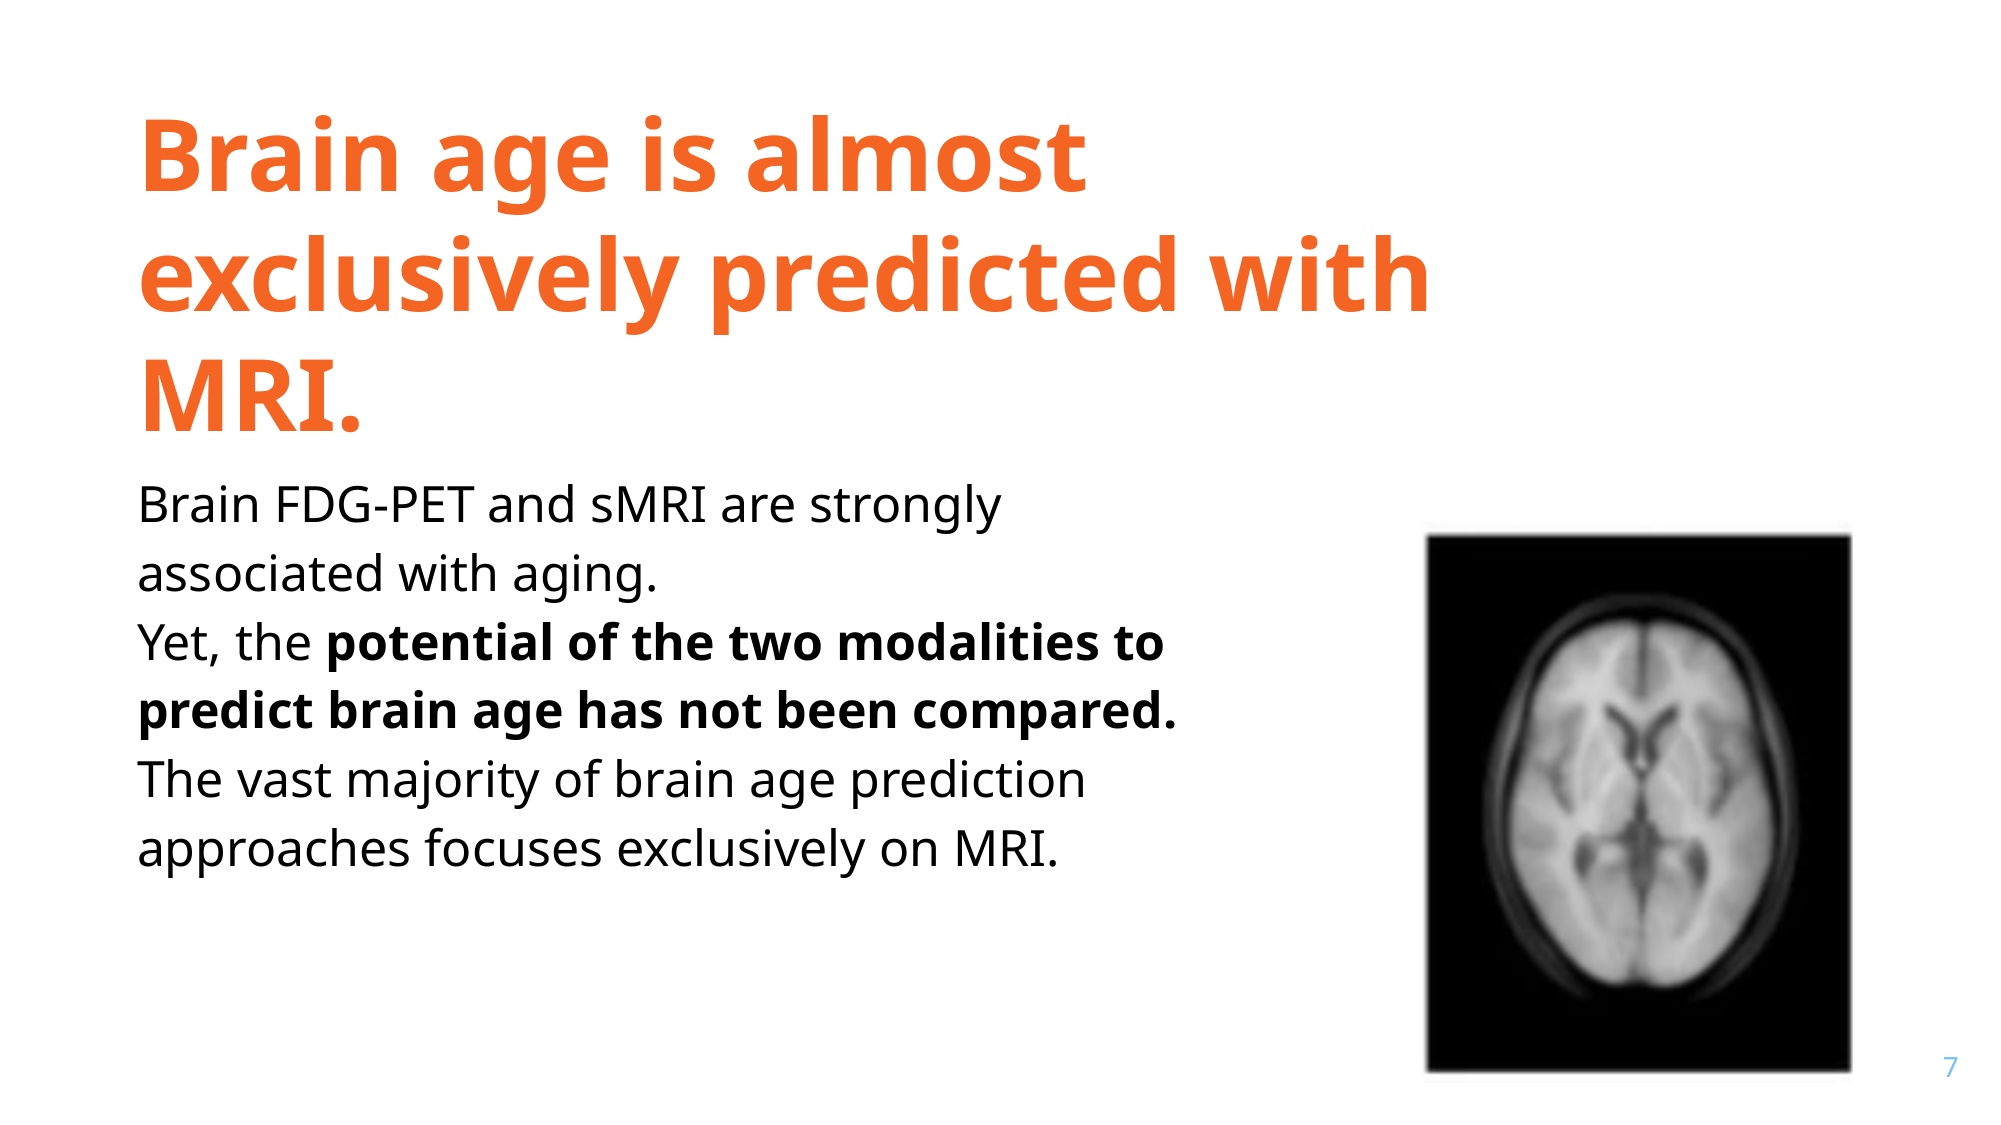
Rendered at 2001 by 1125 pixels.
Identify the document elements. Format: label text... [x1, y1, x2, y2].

picture [1421, 521, 1859, 1083]
slide_number 7 [1858, 1025, 1979, 1112]
title Brain age is almost exclusively predicted with MRI. [117, 71, 1666, 240]
title Brain FDG-PET and sMRI are strongly associated with aging. Yet, the potential of the two modalities to predict brain age has not been compared. The vast majority of brain age prediction approaches focuses exclusively on MRI. [117, 443, 1205, 1063]
